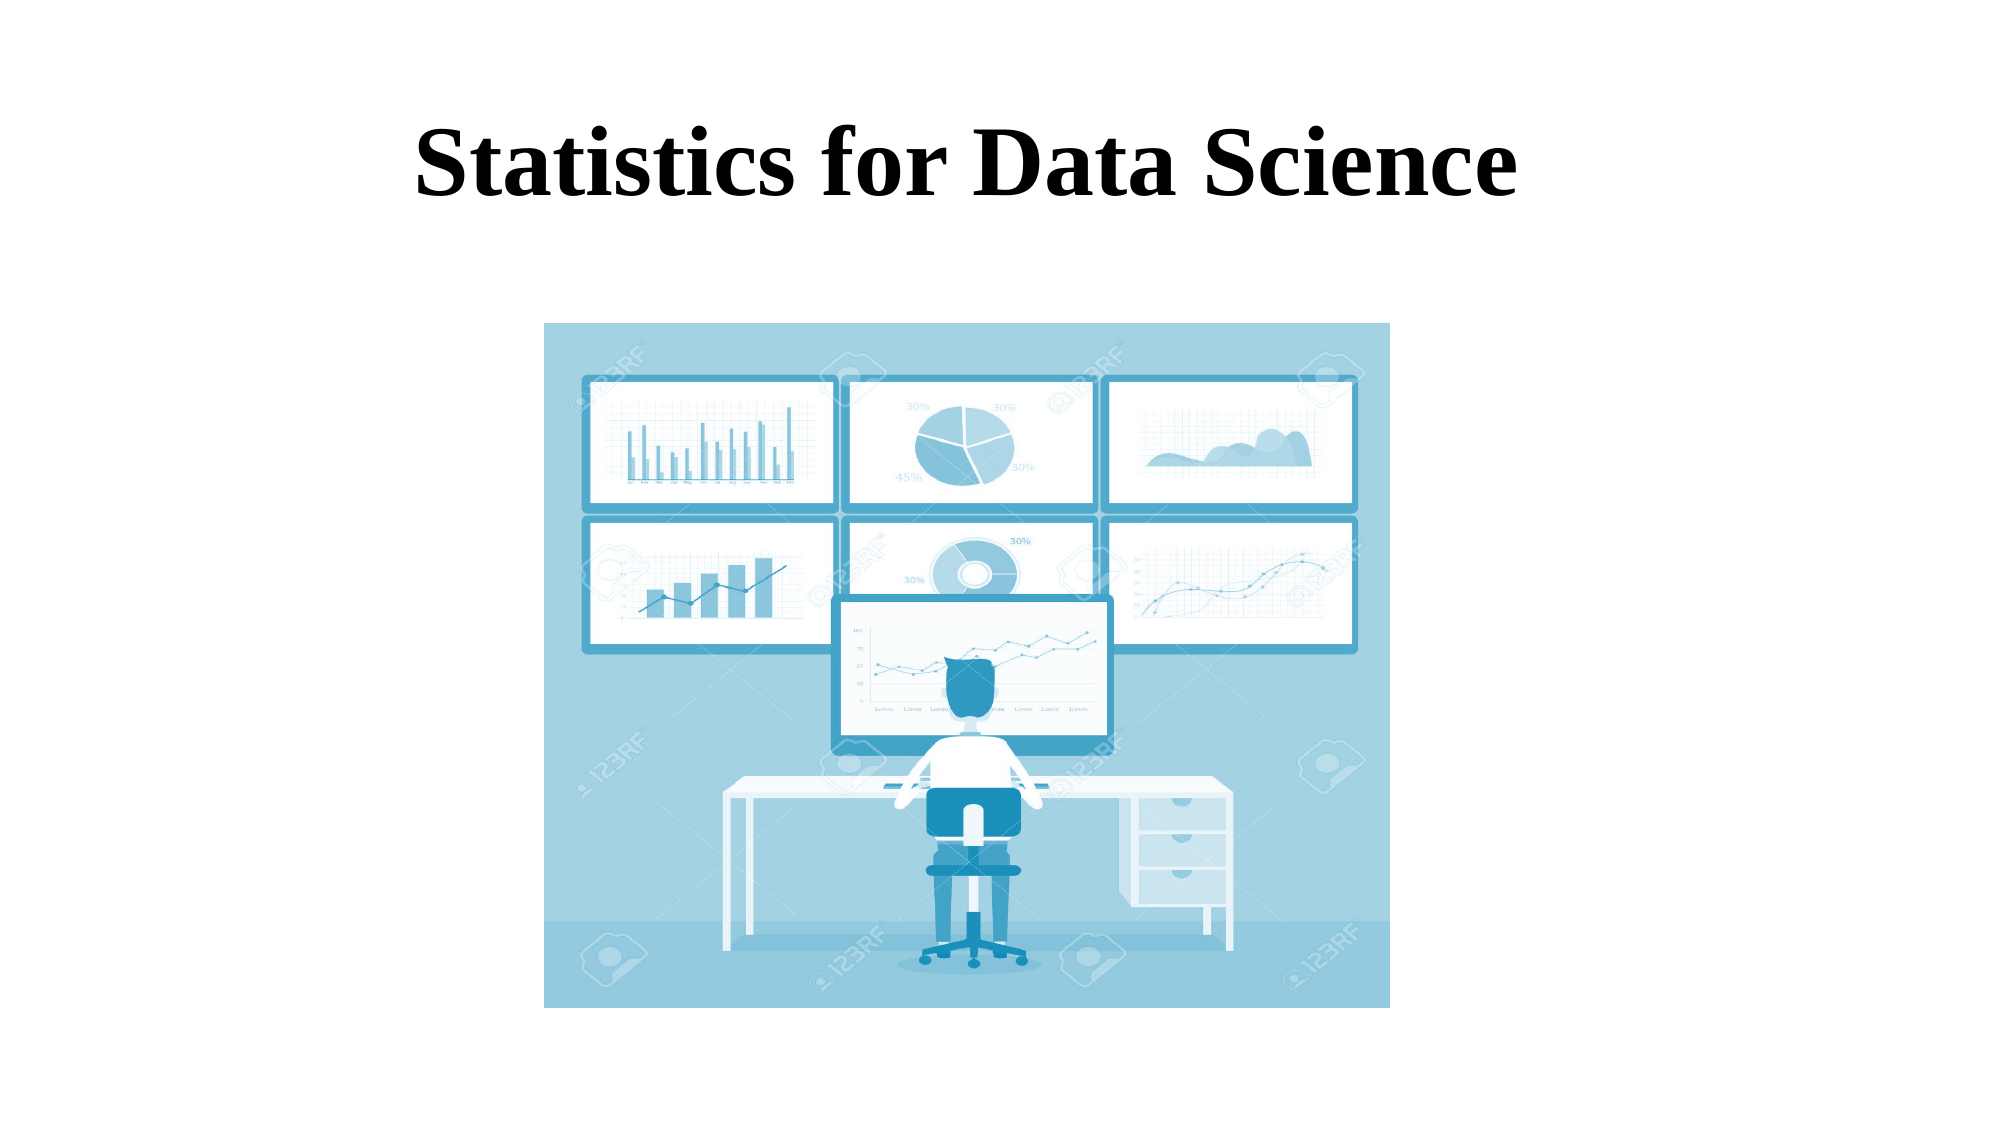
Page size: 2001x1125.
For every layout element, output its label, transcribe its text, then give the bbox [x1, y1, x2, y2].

title Statistics for Data Science [216, 55, 1717, 225]
picture [544, 323, 1390, 1008]
